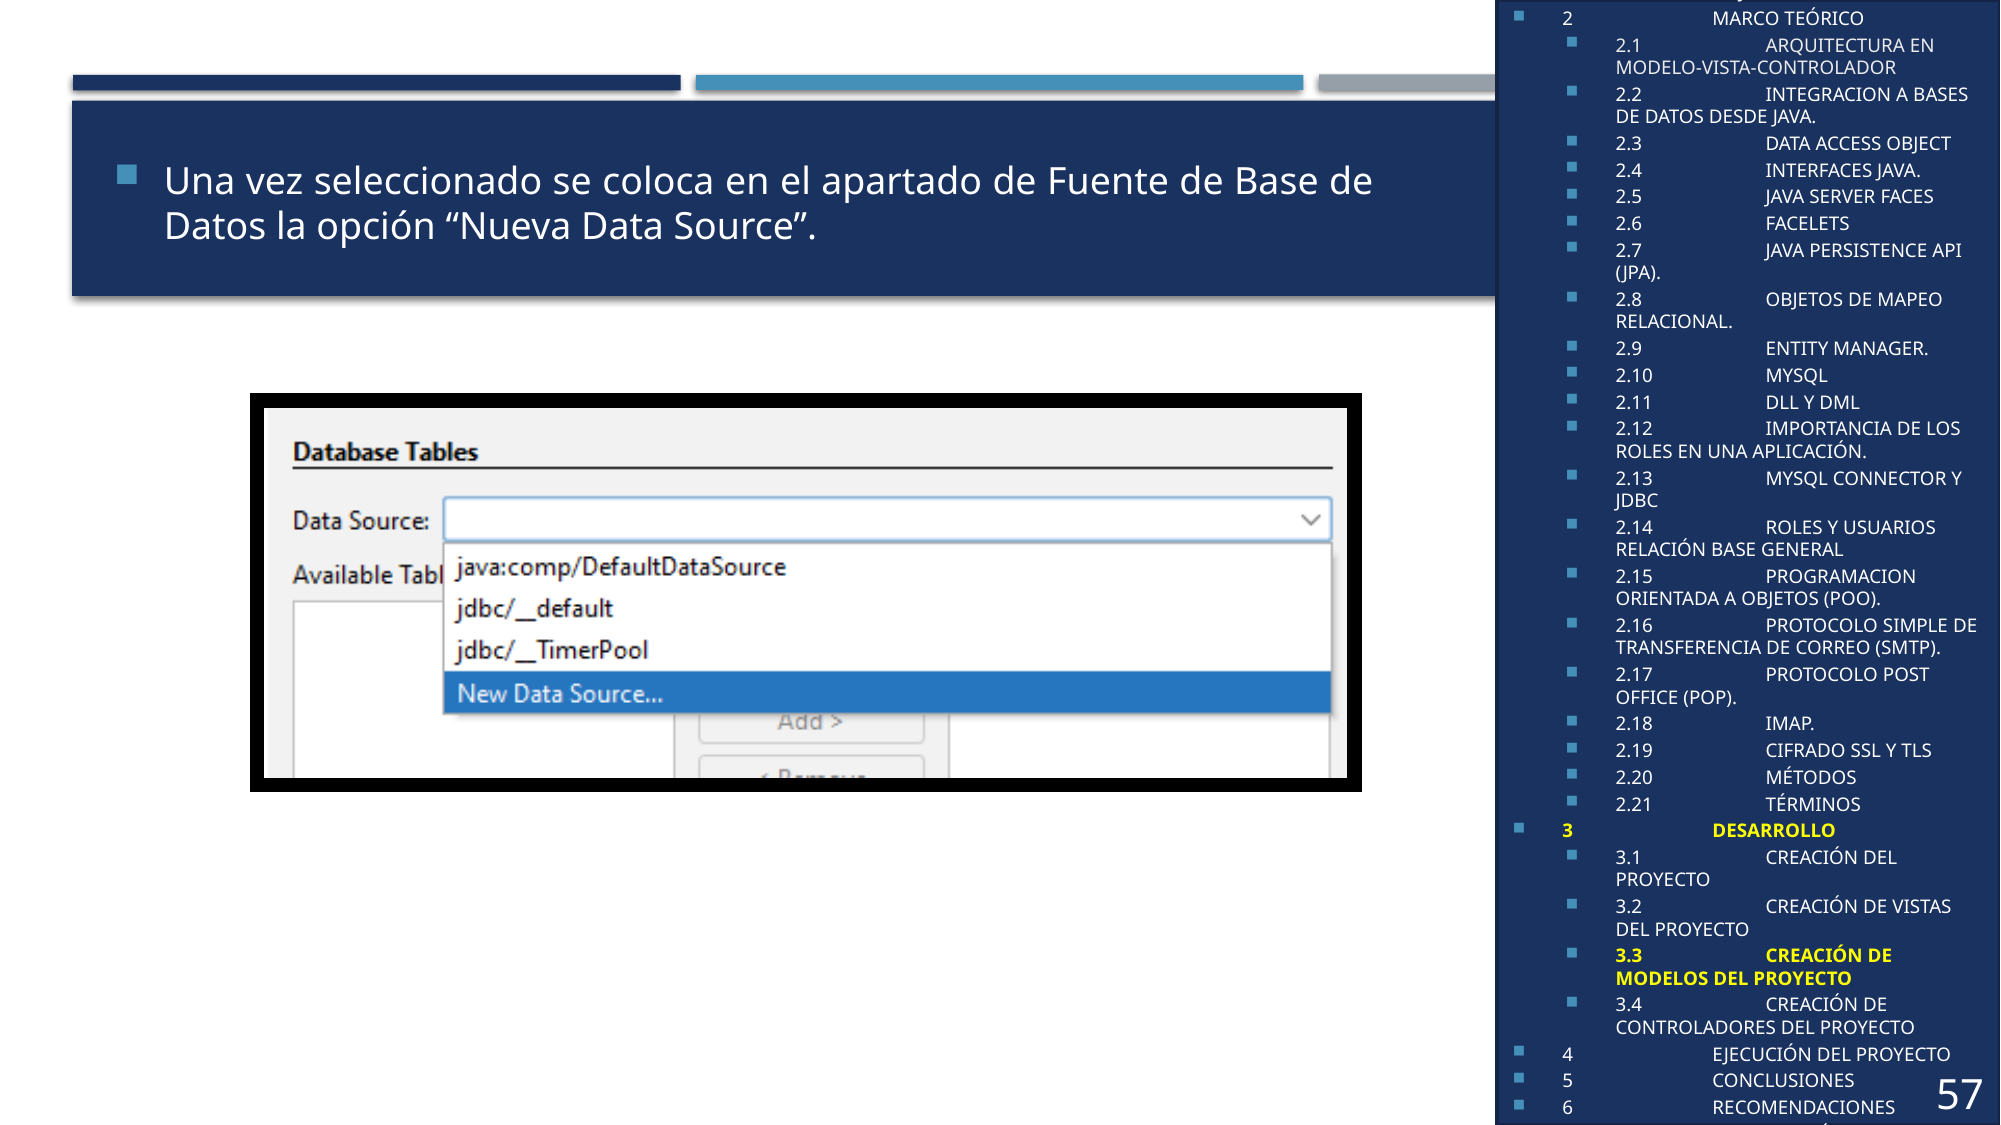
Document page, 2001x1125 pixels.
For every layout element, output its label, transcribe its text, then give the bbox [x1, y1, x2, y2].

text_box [1496, 0, 2000, 1125]
picture [263, 407, 1348, 779]
list Una vez seleccionado se coloca en el apartado de Fuente de Base de Datos la opción “Nueva Data Source”. [98, 129, 1390, 274]
